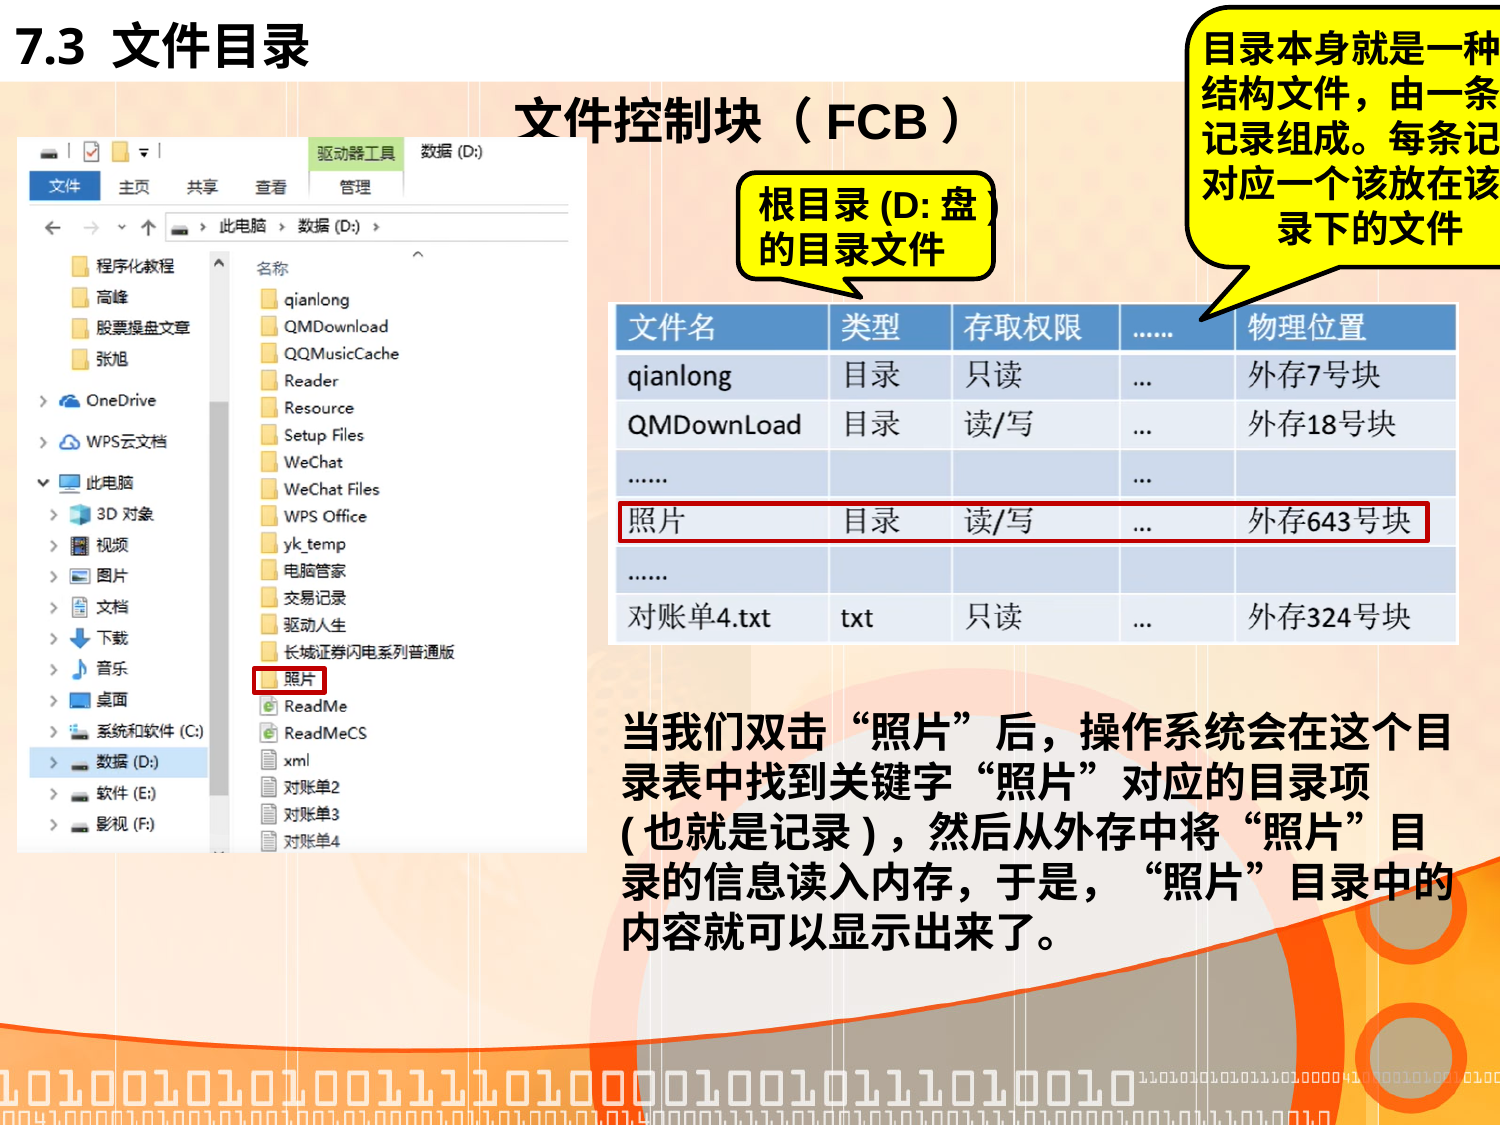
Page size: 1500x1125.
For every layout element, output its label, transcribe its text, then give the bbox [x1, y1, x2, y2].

text_box 当我们双击“照片”后，操作系统会在这个目录表中找到关键字“照片”对应的目录项 (也就是记录)，然后从外存中将“照片”目录的信息读入内存，于是，“照片”目录中的内容就可以显示出来了。 [605, 698, 1471, 963]
text_box 目录本身就是一种有 结构文件，由一条条 记录组成。每条记录 对应一个该放在该目 录下的文件 [1186, 7, 1500, 300]
text_box 文件控制块（FCB） [281, 82, 1187, 157]
title 7.3 文件目录 [0, 6, 1500, 83]
picture [0, 83, 1500, 1125]
text_box 根目录(D:盘) 的目录文件 [738, 172, 994, 298]
